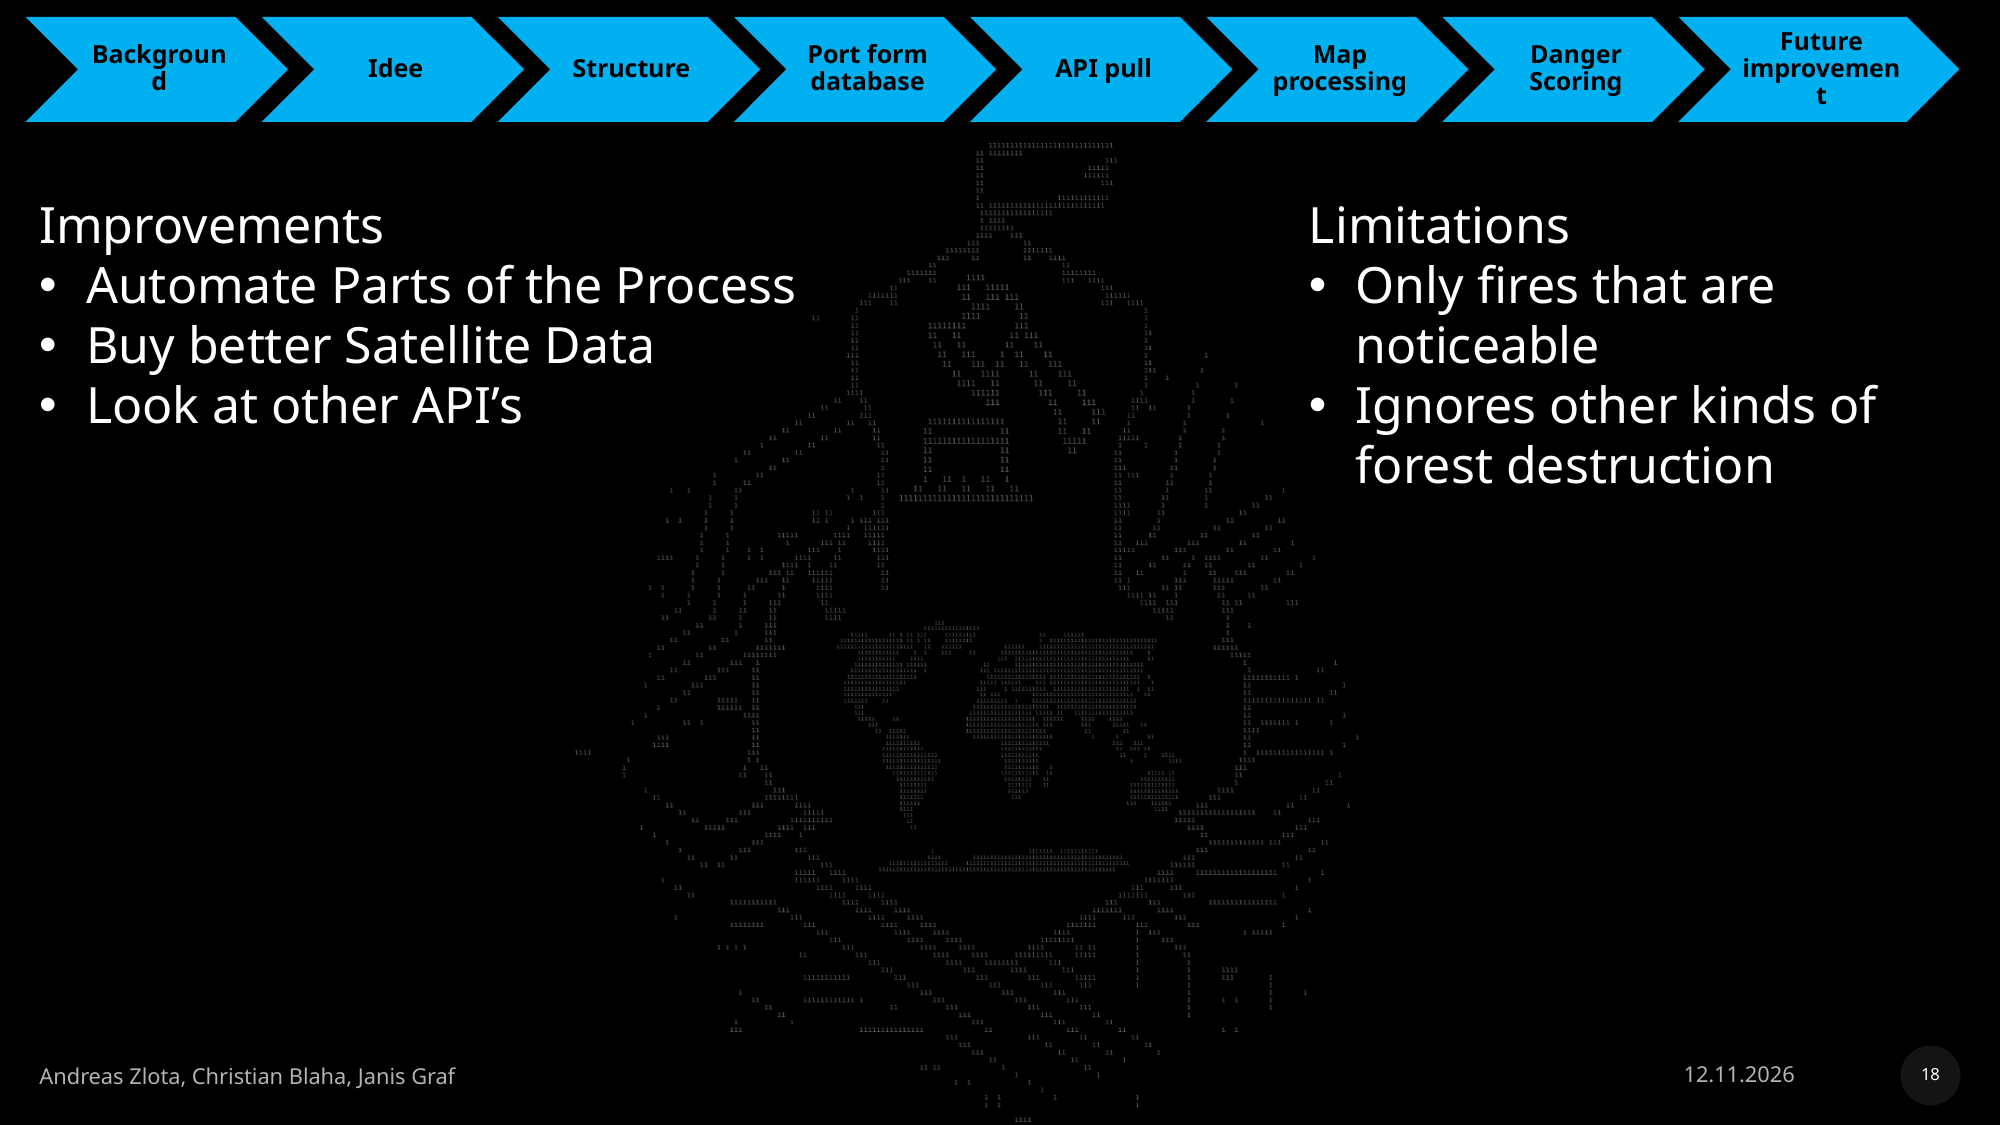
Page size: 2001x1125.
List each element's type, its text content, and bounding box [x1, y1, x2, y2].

text_box Improvements Automate Parts of the Process Buy better Satellite Data Look at other API’s [24, 186, 1000, 502]
slide_number 18 [1900, 1045, 1961, 1106]
picture [575, 143, 1359, 1122]
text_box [24, 0, 1961, 139]
footer Andreas Zlota, Christian Blaha, Janis Graf [24, 1049, 993, 1102]
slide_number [1358, 1048, 1810, 1103]
text_box Limitations Only fires that are noticeable Ignores other kinds of forest destruction [1294, 186, 2000, 562]
